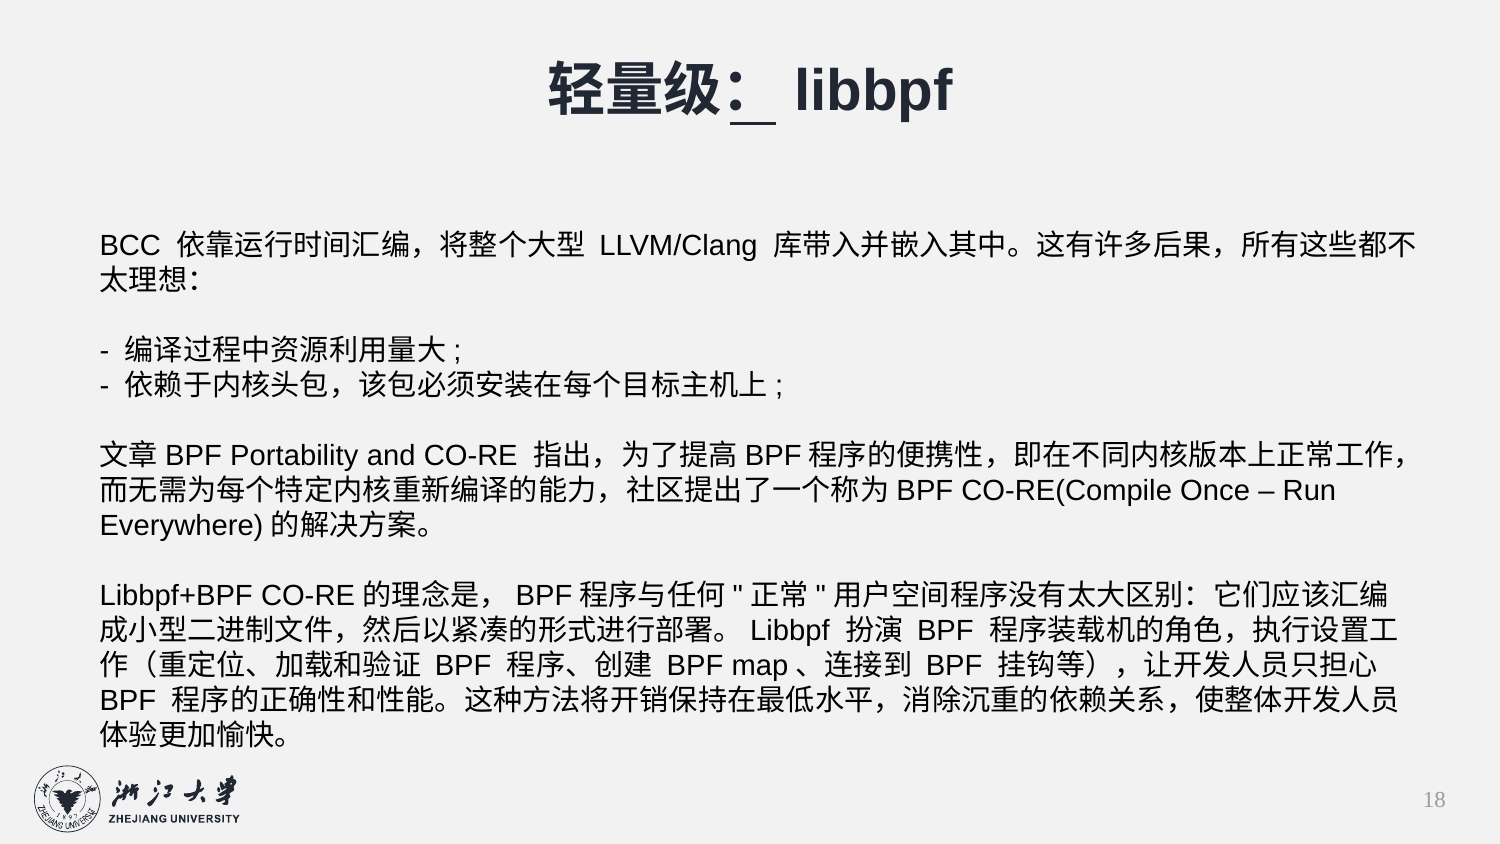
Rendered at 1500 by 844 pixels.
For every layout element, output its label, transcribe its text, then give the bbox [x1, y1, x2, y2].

text_box 轻量级：libbpf [532, 44, 968, 130]
slide_number 18 [1374, 773, 1461, 824]
text_box BCC 依靠运行时间汇编，将整个大型 LLVM/Clang 库带入并嵌入其中。这有许多后果，所有这些都不太理想： - 编译过程中资源利用量大; - 依赖于内核头包，该包必须安装在每个目标主机上; 文章BPF Portability and CO-RE 指出，为了提高BPF程序的便携性，即在不同内核版本上正常工作，而无需为每个特定内核重新编译的能力，社区提出了一个称为BPF CO-RE(Compile Once – Run Everywhere)的解决方案。 Libbpf+BPF CO-RE的理念是，BPF程序与任何"正常"用户空间程序没有太大区别：它们应该汇编成小型二进制文件，然后以紧凑的形式进行部署。Libbpf 扮演 BPF 程序装载机的角色，执行设置工作（重定位、加载和验证 BPF 程序、创建 BPF map、连接到 BPF 挂钩等），让开发人员只担心 BPF 程序的正确性和性能。这种方法将开销保持在最低水平，消除沉重的依赖关系，使整体开发人员体验更加愉快。 [84, 219, 1433, 759]
